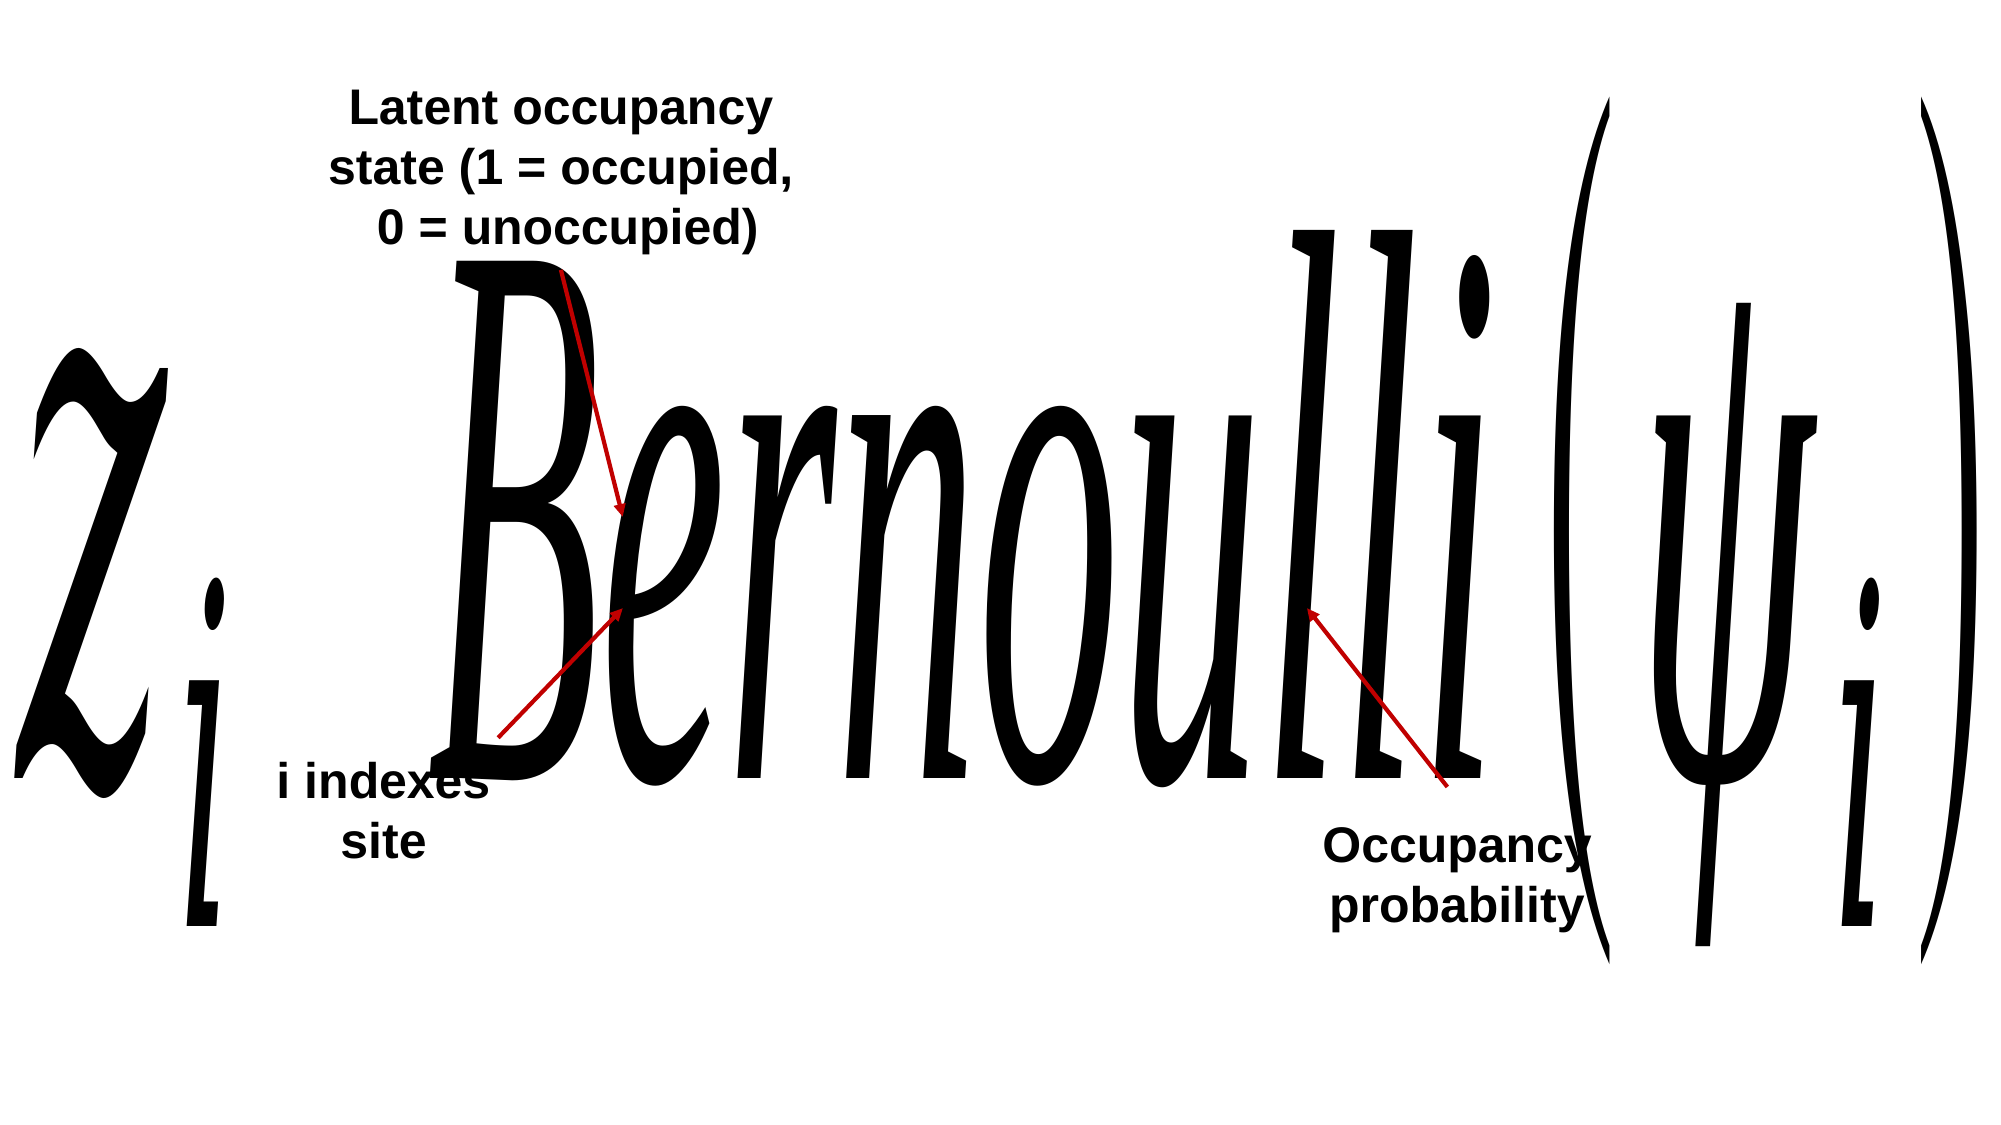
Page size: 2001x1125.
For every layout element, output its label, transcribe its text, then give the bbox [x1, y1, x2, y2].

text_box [1307, 608, 1448, 787]
text_box Latent occupancy state (1 = occupied, 0 = unoccupied) [322, 109, 801, 221]
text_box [498, 608, 623, 738]
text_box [560, 269, 623, 517]
text_box i indexes site [255, 768, 514, 851]
text_box Occupancy probability [1218, 817, 1697, 930]
